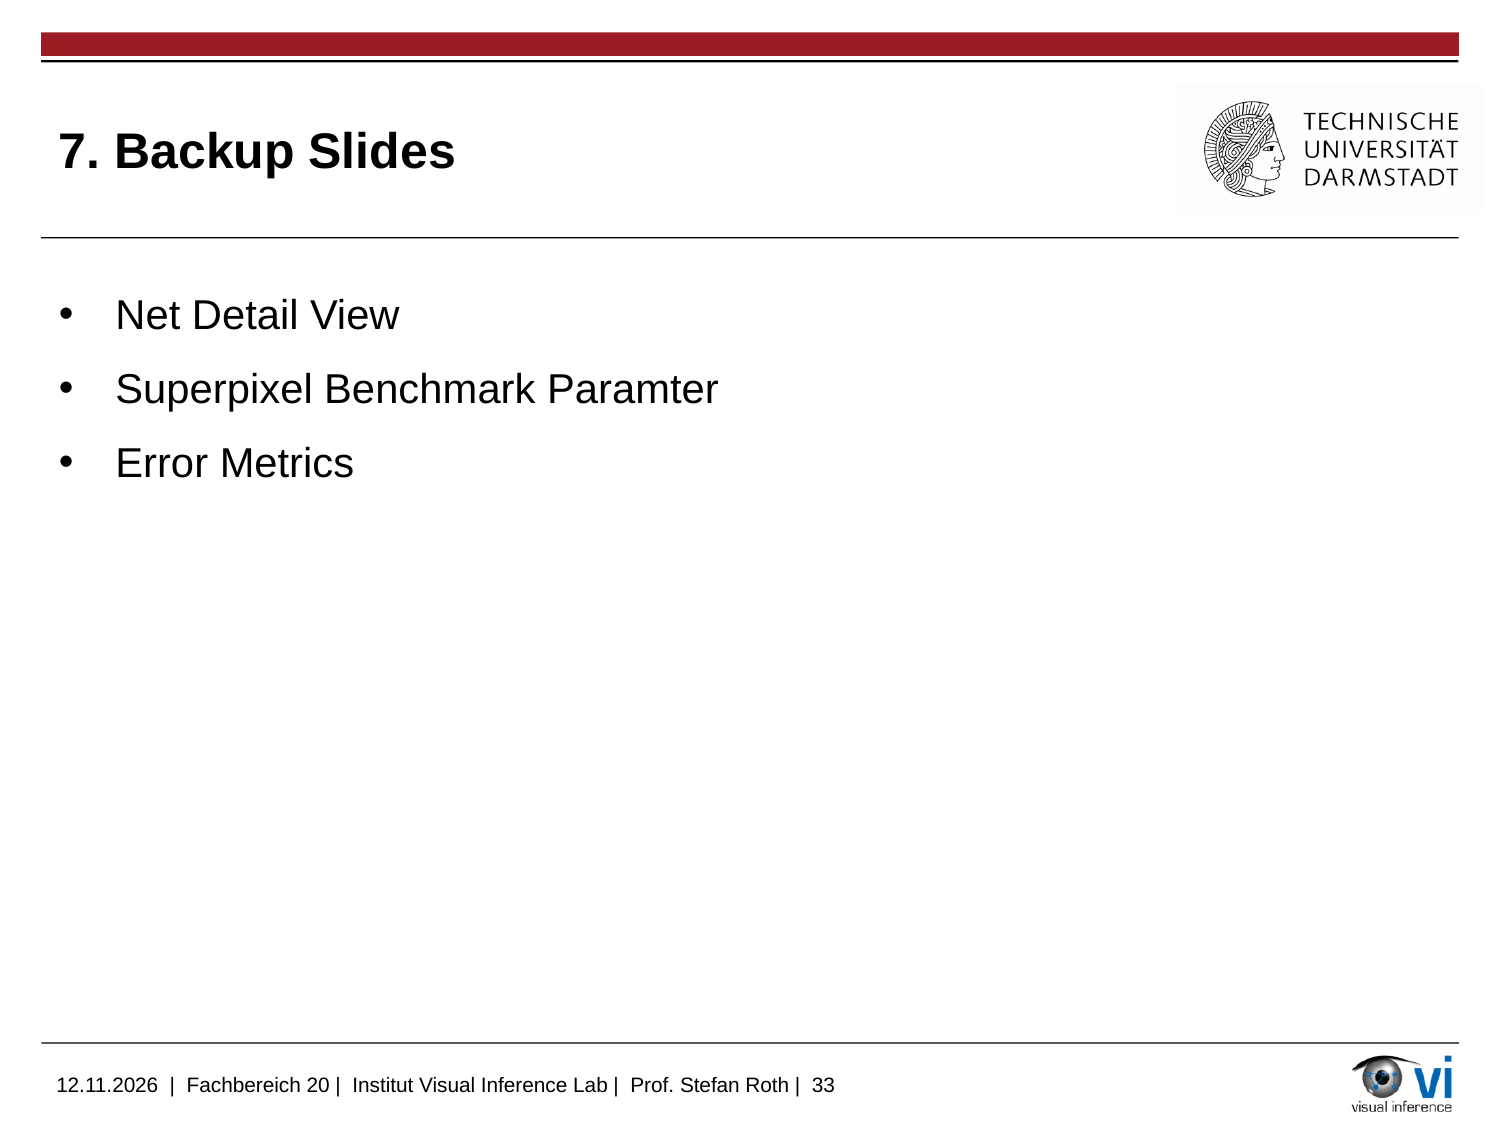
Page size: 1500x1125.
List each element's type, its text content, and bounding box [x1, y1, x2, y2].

picture [1175, 84, 1483, 214]
title 7. Backup Slides [58, 79, 1149, 218]
list Net Detail View Superpixel Benchmark Paramter Error Metrics [58, 265, 1459, 1001]
picture [1351, 1055, 1500, 1112]
